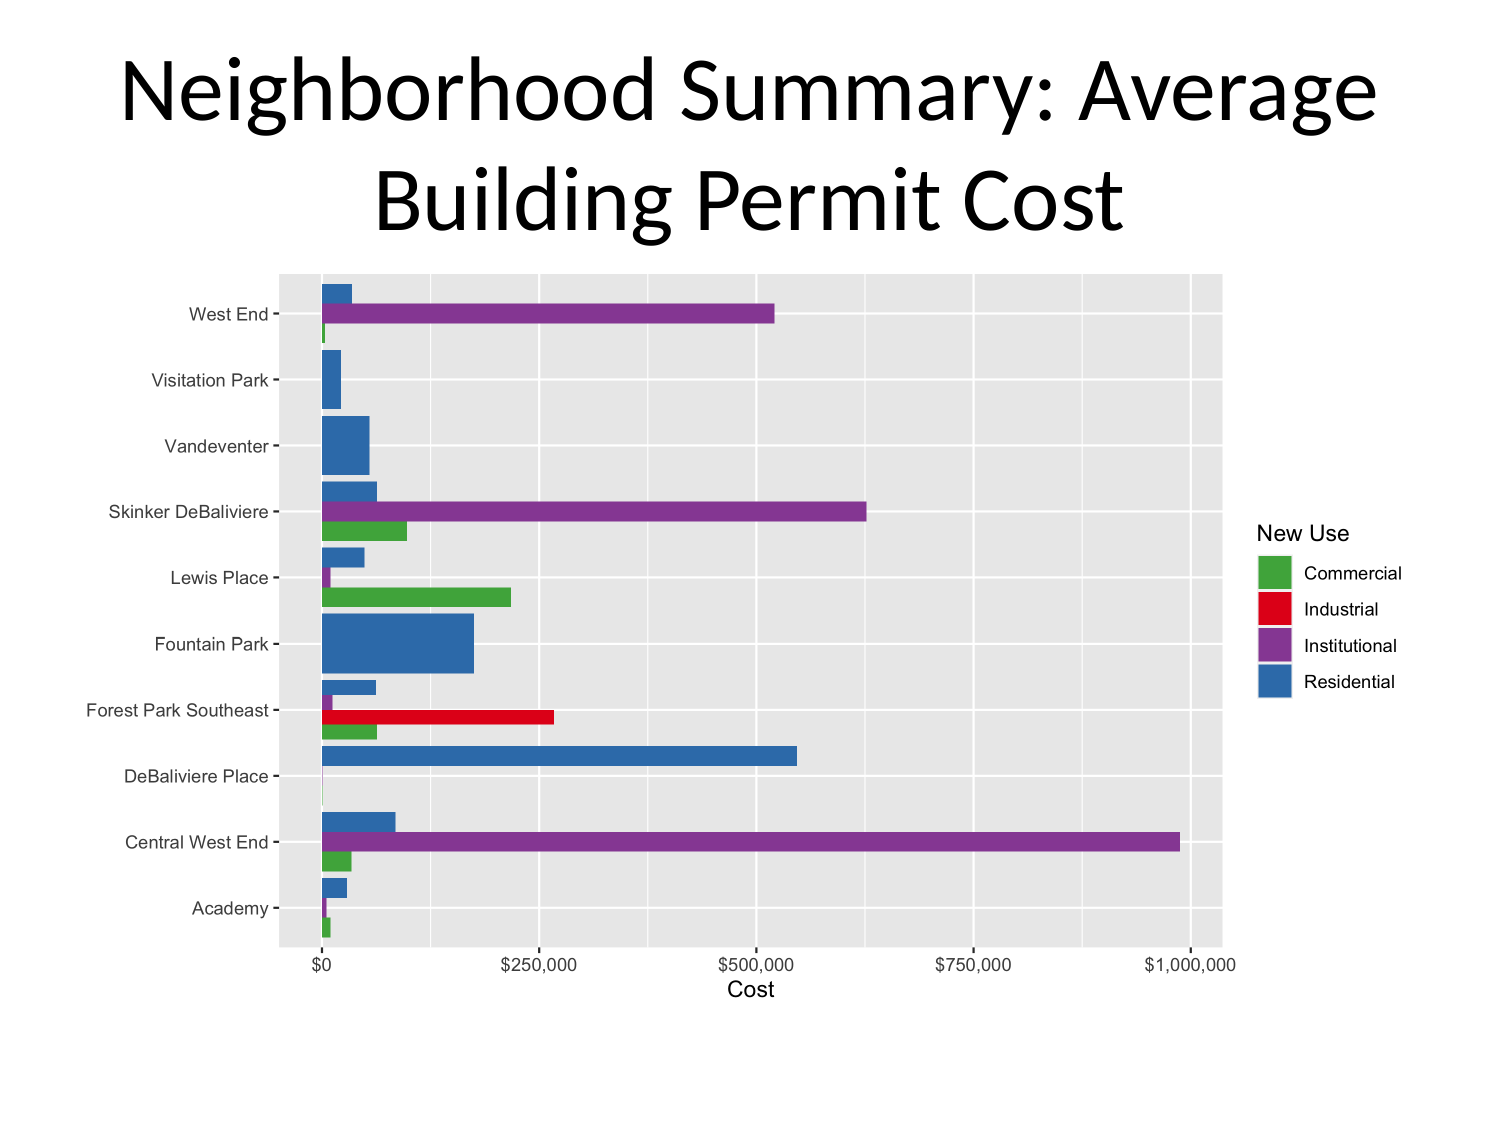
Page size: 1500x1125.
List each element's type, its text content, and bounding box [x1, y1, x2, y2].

title Neighborhood Summary: Average Building Permit Cost [75, 45, 1425, 233]
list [74, 262, 1426, 1013]
